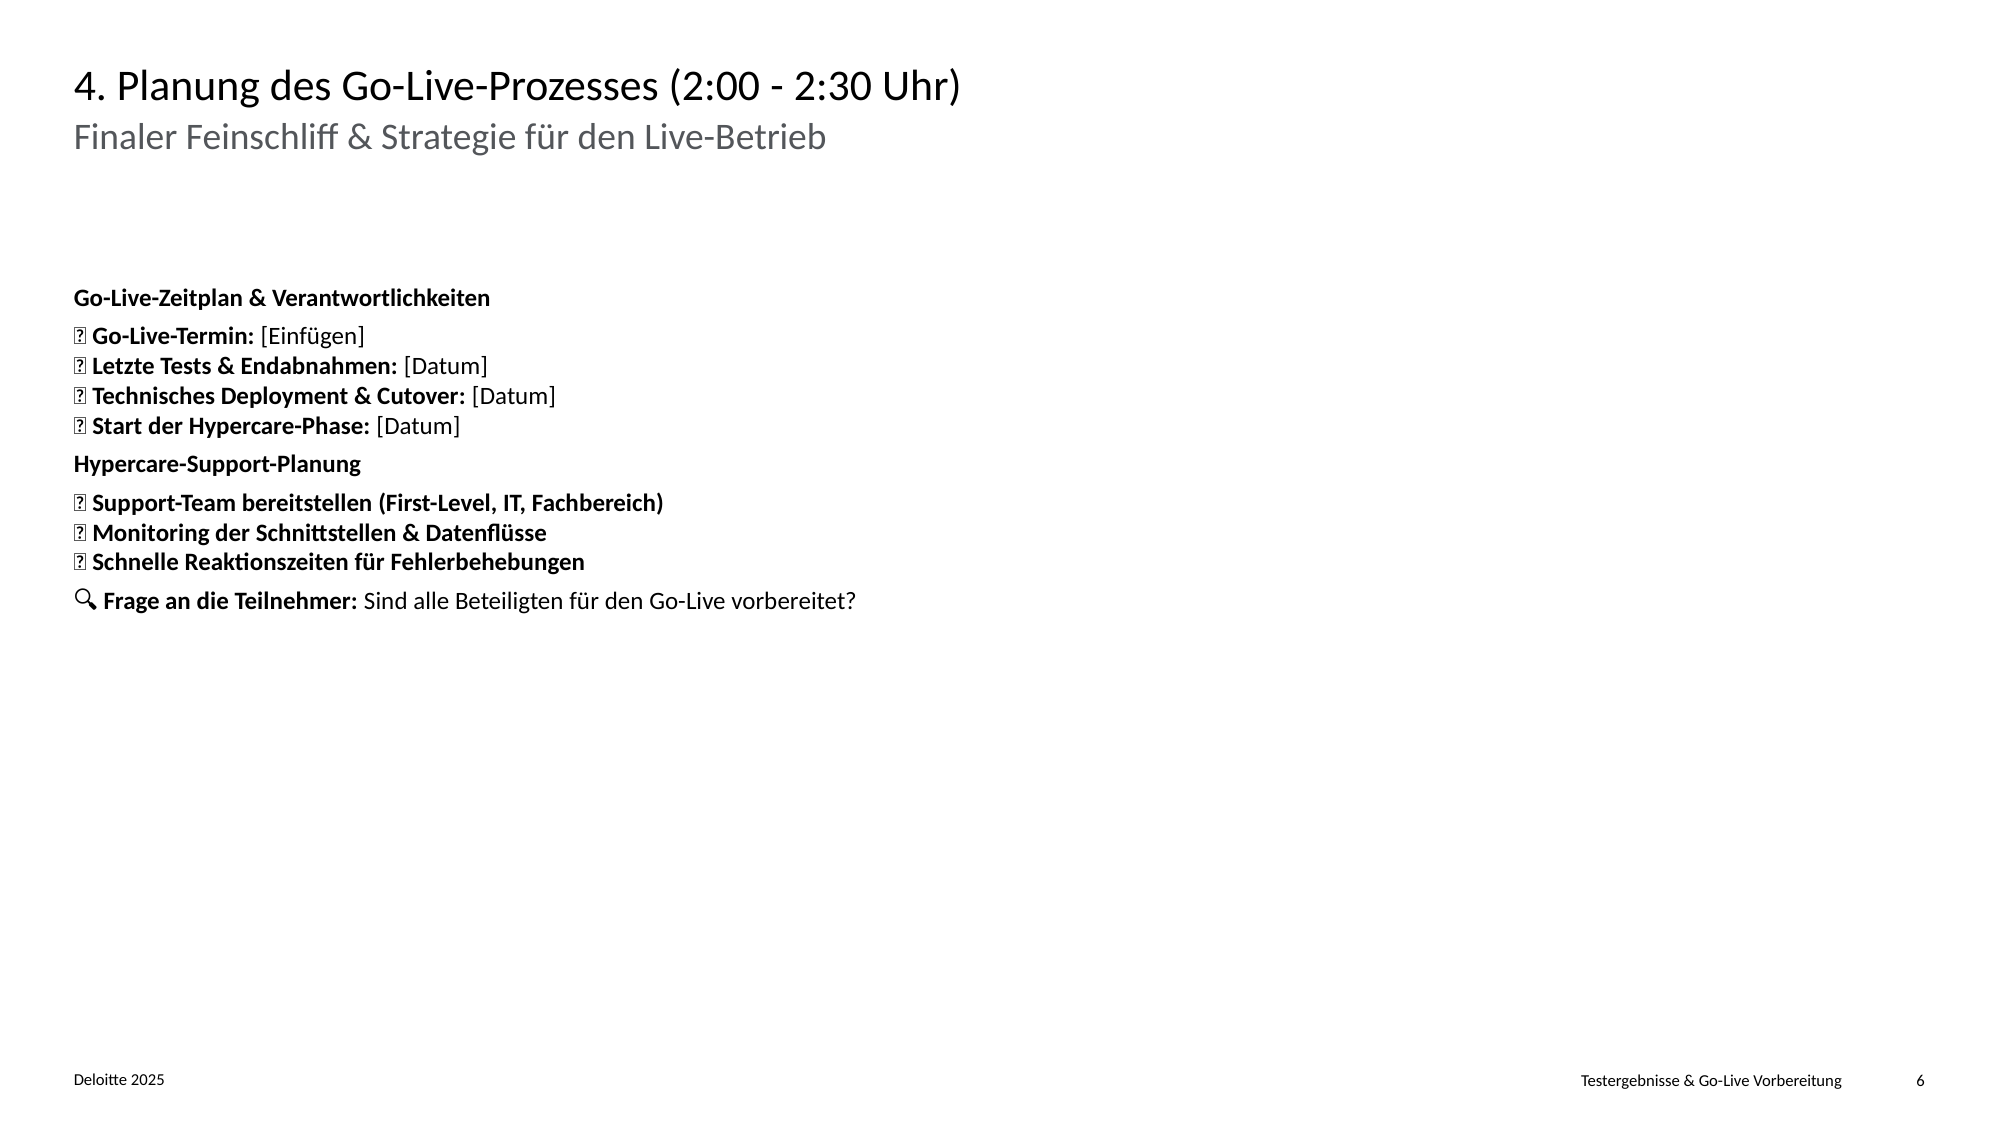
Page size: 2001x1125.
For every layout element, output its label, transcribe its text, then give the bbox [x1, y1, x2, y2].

list Go-Live-Zeitplan & Verantwortlichkeiten 📌 Go-Live-Termin: [Einfügen] 📌 Letzte Tests & Endabnahmen: [Datum] 📌 Technisches Deployment & Cutover: [Datum] 📌 Start der Hypercare-Phase: [Datum] Hypercare-Support-Planung ✅ Support-Team bereitstellen (First-Level, IT, Fachbereich) ✅ Monitoring der Schnittstellen & Datenflüsse ✅ Schnelle Reaktionszeiten für Fehlerbehebungen 🔍 Frage an die Teilnehmer: Sind alle Beteiligten für den Go-Live vorbereitet? [73, 281, 1929, 1043]
title 4. Planung des Go-Live-Prozesses (2:00 - 2:30 Uhr) [73, 56, 1929, 113]
list Finaler Feinschliff & Strategie für den Live-Betrieb [73, 113, 1929, 237]
